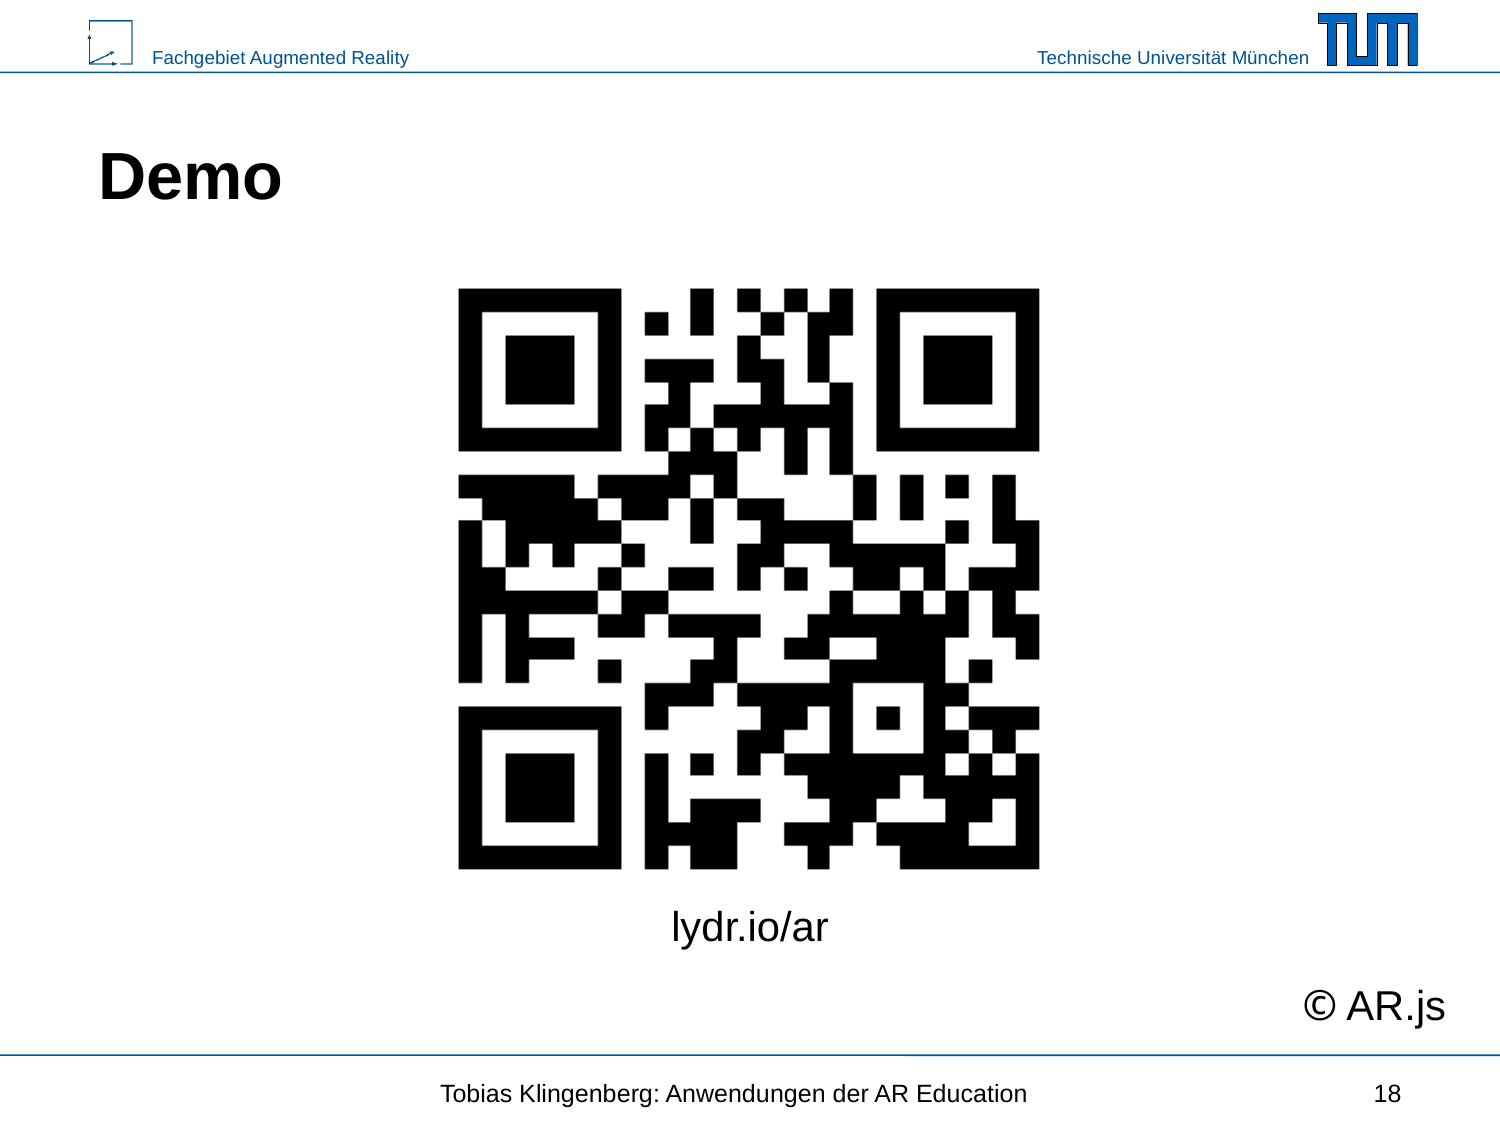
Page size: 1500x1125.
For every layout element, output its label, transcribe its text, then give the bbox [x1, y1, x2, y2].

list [437, 267, 1063, 893]
title Demo [83, 120, 1417, 221]
footer Tobias Klingenberg: Anwendungen der AR Education [424, 1067, 1103, 1118]
text_box lydr.io/ar [656, 901, 844, 958]
picture [83, 14, 136, 68]
slide_number 18 [1103, 1067, 1417, 1118]
text_box © AR.js [1279, 971, 1461, 1037]
